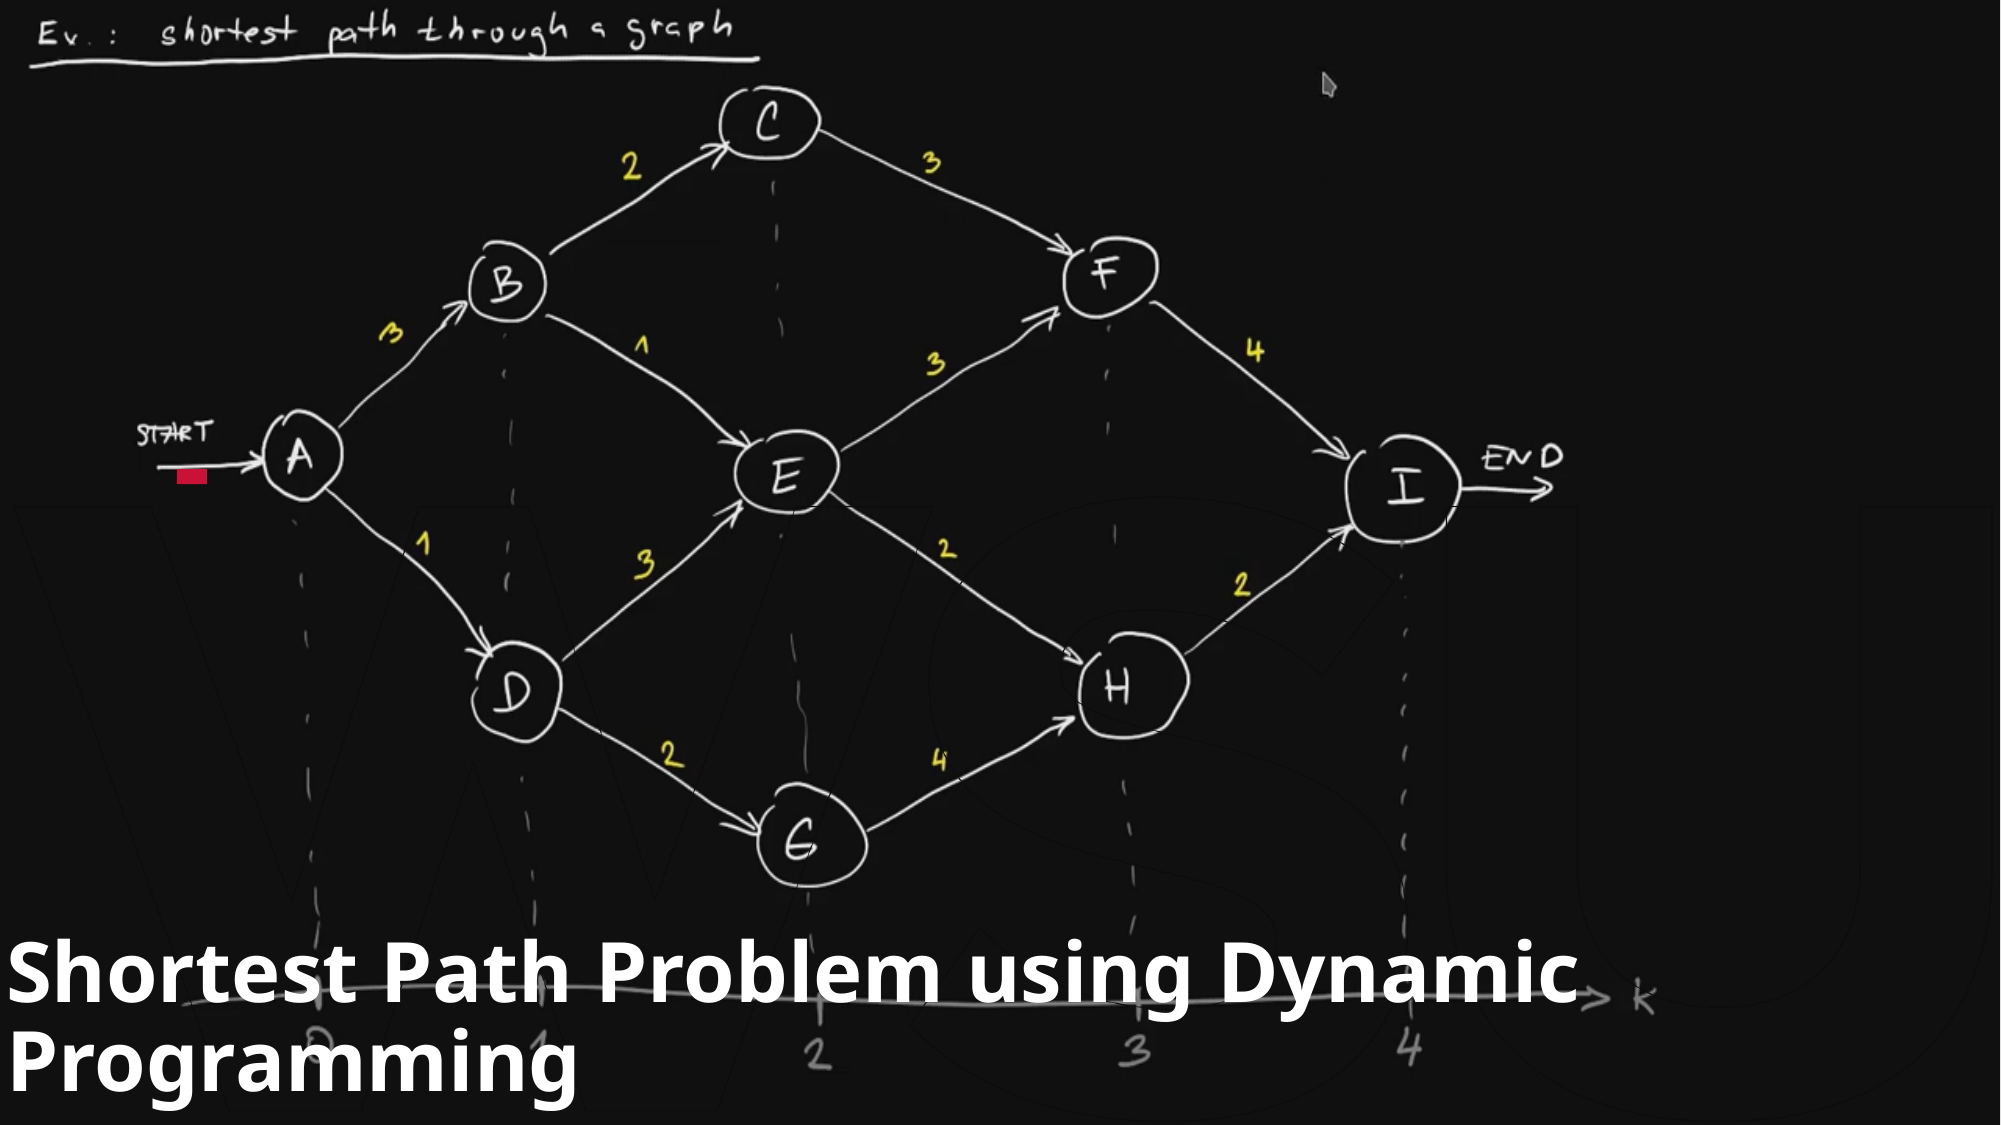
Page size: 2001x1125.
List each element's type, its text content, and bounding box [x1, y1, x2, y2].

title Shortest Path Problem using Dynamic Programming [6, 950, 1994, 1110]
picture [0, 0, 2001, 1125]
